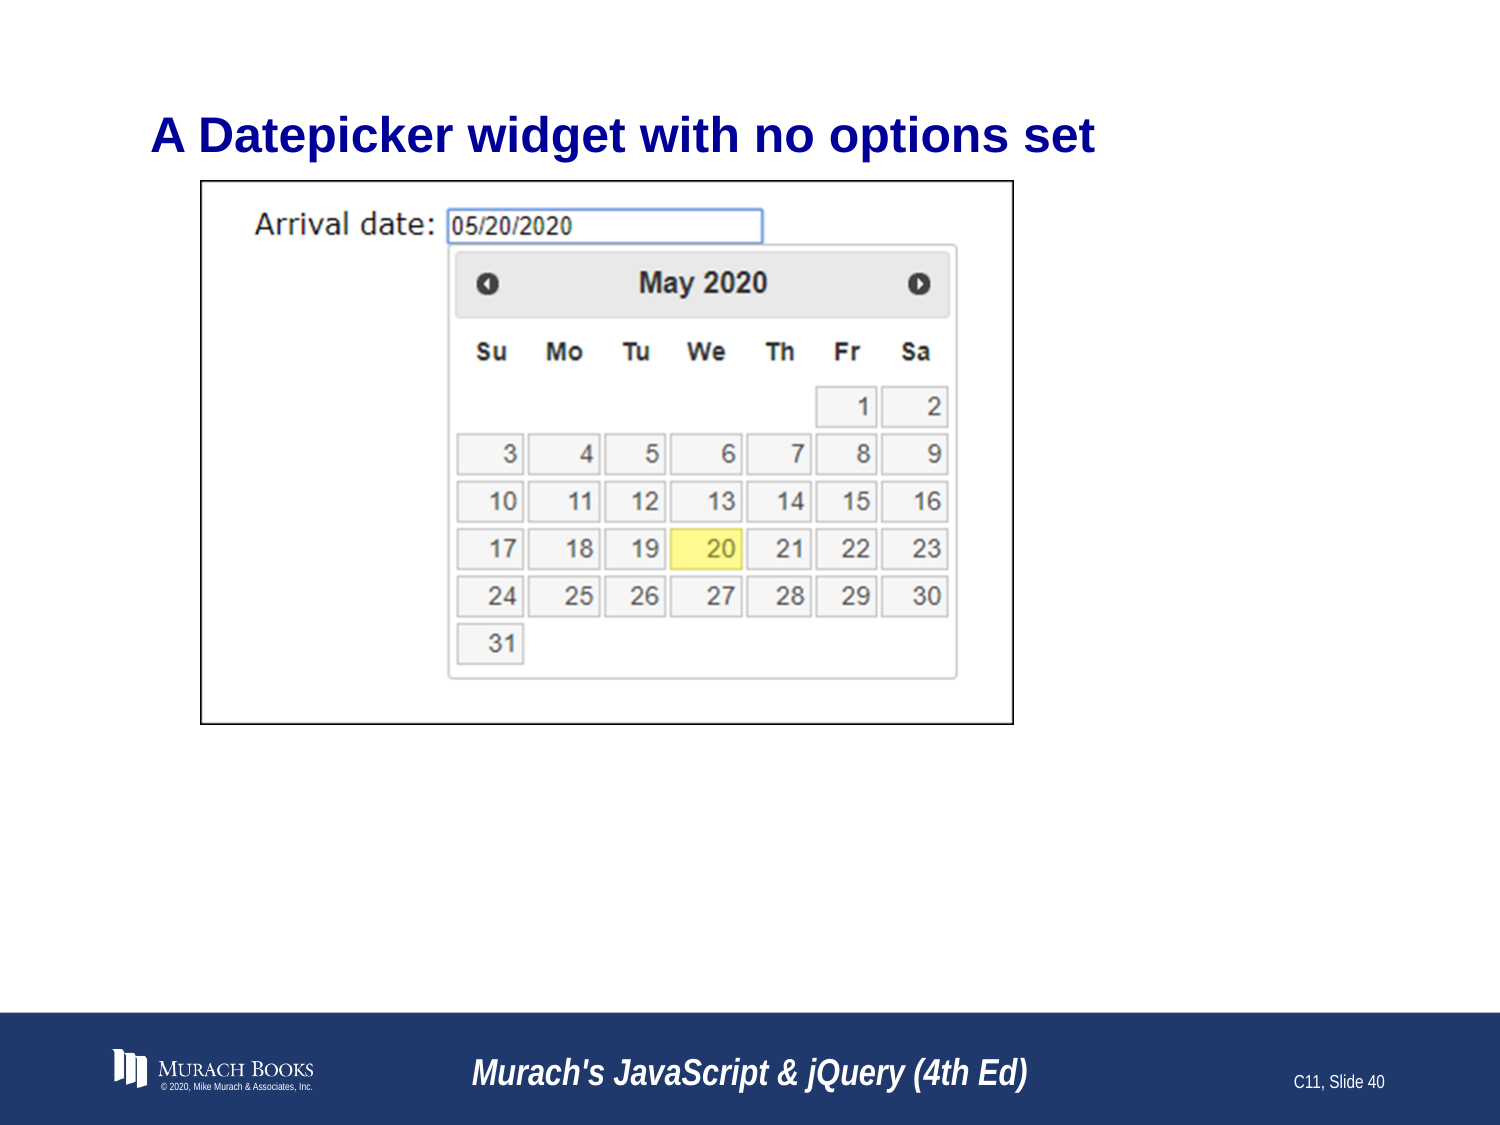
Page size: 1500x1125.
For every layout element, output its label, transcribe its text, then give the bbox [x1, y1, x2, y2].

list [199, 180, 1014, 726]
slide_number C11, Slide 40 [1087, 1025, 1400, 1100]
title A Datepicker widget with no options set [150, 102, 1350, 164]
footer © 2020, Mike Murach & Associates, Inc. [12, 1025, 463, 1100]
slide_number Murach's JavaScript & jQuery (4th Ed) [463, 1025, 1050, 1100]
